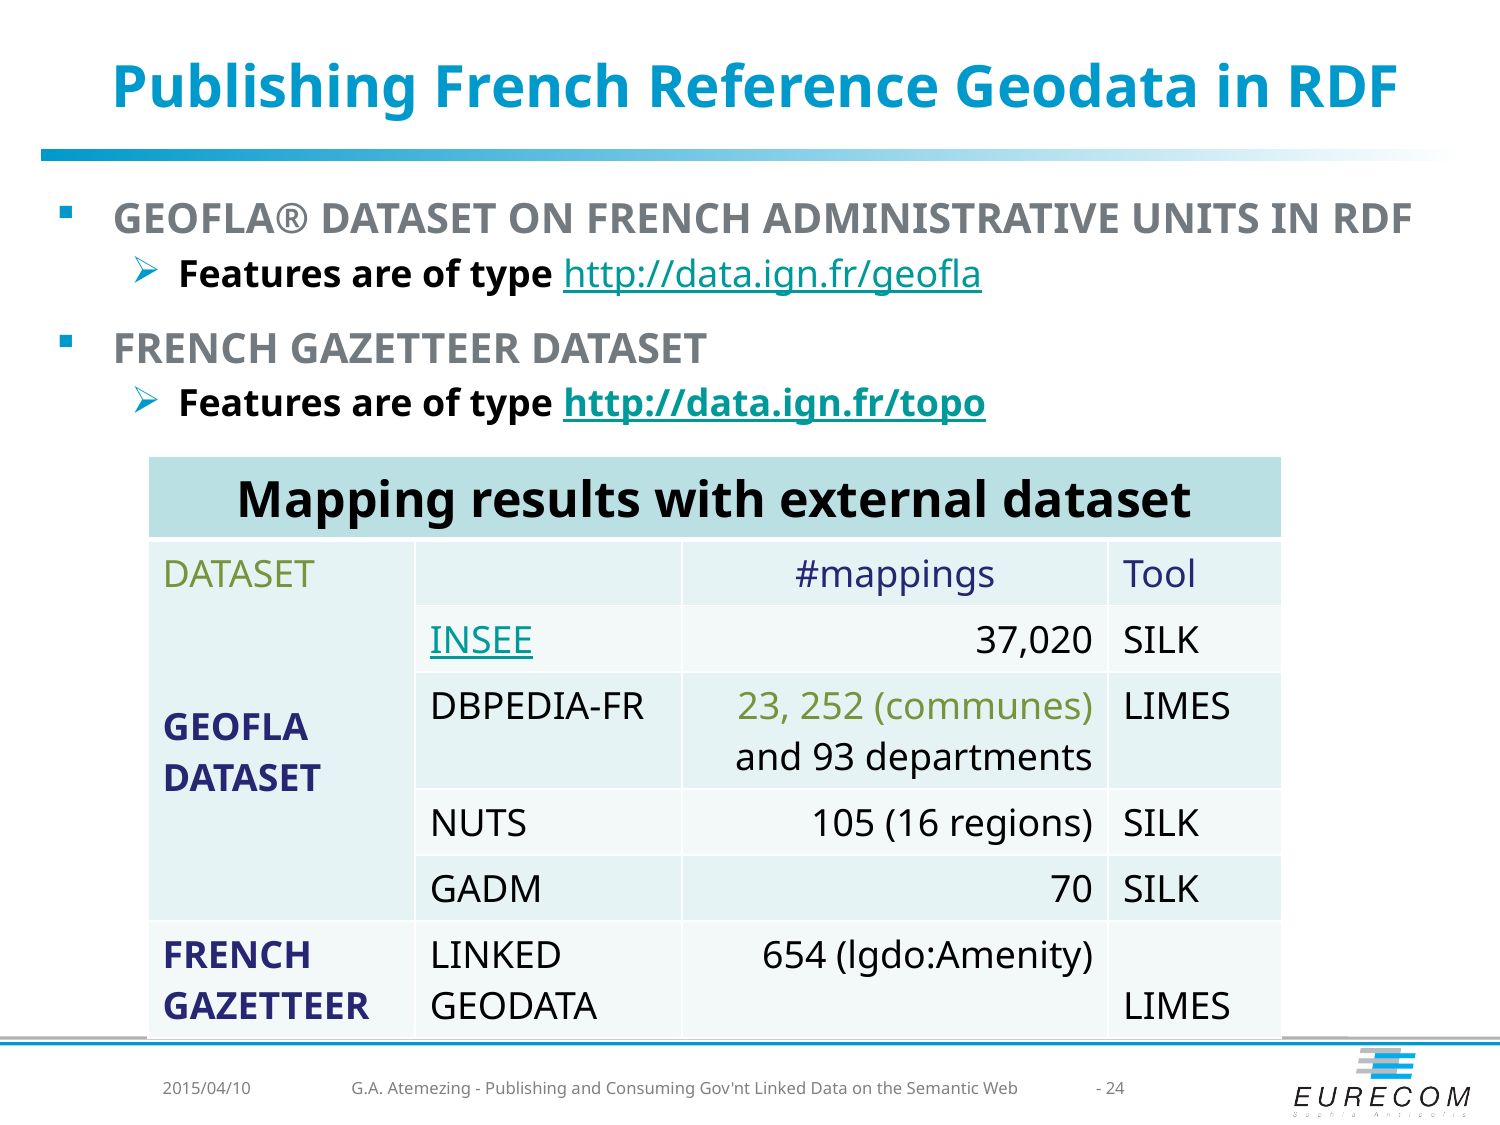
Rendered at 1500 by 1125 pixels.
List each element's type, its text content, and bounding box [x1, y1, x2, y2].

table_cell 23, 252 (communes) and 93 departments [683, 673, 1107, 788]
table_cell SILK [1109, 790, 1281, 854]
table_cell FRENCH GAZETTEER [149, 922, 414, 1037]
table_cell 70 [683, 856, 1107, 920]
table_cell GADM [416, 856, 681, 920]
slide_number - 24 [1080, 1070, 1200, 1103]
table_cell LINKED GEODATA [416, 922, 681, 1037]
list GEOFLA® Dataset on French administrative units in rdf Features are of type http://data.ign.fr/geofla French gazetteer dataset Features are of type http://data.ign.fr/topo [40, 184, 1460, 563]
table_cell LIMES [1109, 673, 1281, 788]
table_cell #mappings [683, 542, 1107, 605]
footer G.A. Atemezing - Publishing and Consuming Gov'nt Linked Data on the Semantic Web [336, 1070, 1069, 1107]
table_cell NUTS [416, 790, 681, 854]
table_cell LIMES [1109, 922, 1281, 1037]
table_cell 37,020 [683, 606, 1107, 671]
table_cell [416, 542, 681, 605]
table_cell INSEE [416, 606, 681, 671]
picture [1293, 1048, 1477, 1118]
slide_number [147, 1070, 325, 1103]
table_cell 105 (16 regions) [683, 790, 1107, 854]
table_cell Tool [1109, 542, 1281, 605]
table_cell DATASET GEOFLA DATASET [149, 542, 414, 920]
table_cell SILK [1109, 856, 1281, 920]
table_cell 654 (lgdo:Amenity) [683, 922, 1107, 1037]
table_cell DBPEDIA-FR [416, 673, 681, 788]
table_header Mapping results with external dataset [149, 457, 1281, 537]
title Publishing French Reference Geodata in RDF [52, 30, 1460, 138]
table_cell SILK [1109, 606, 1281, 671]
